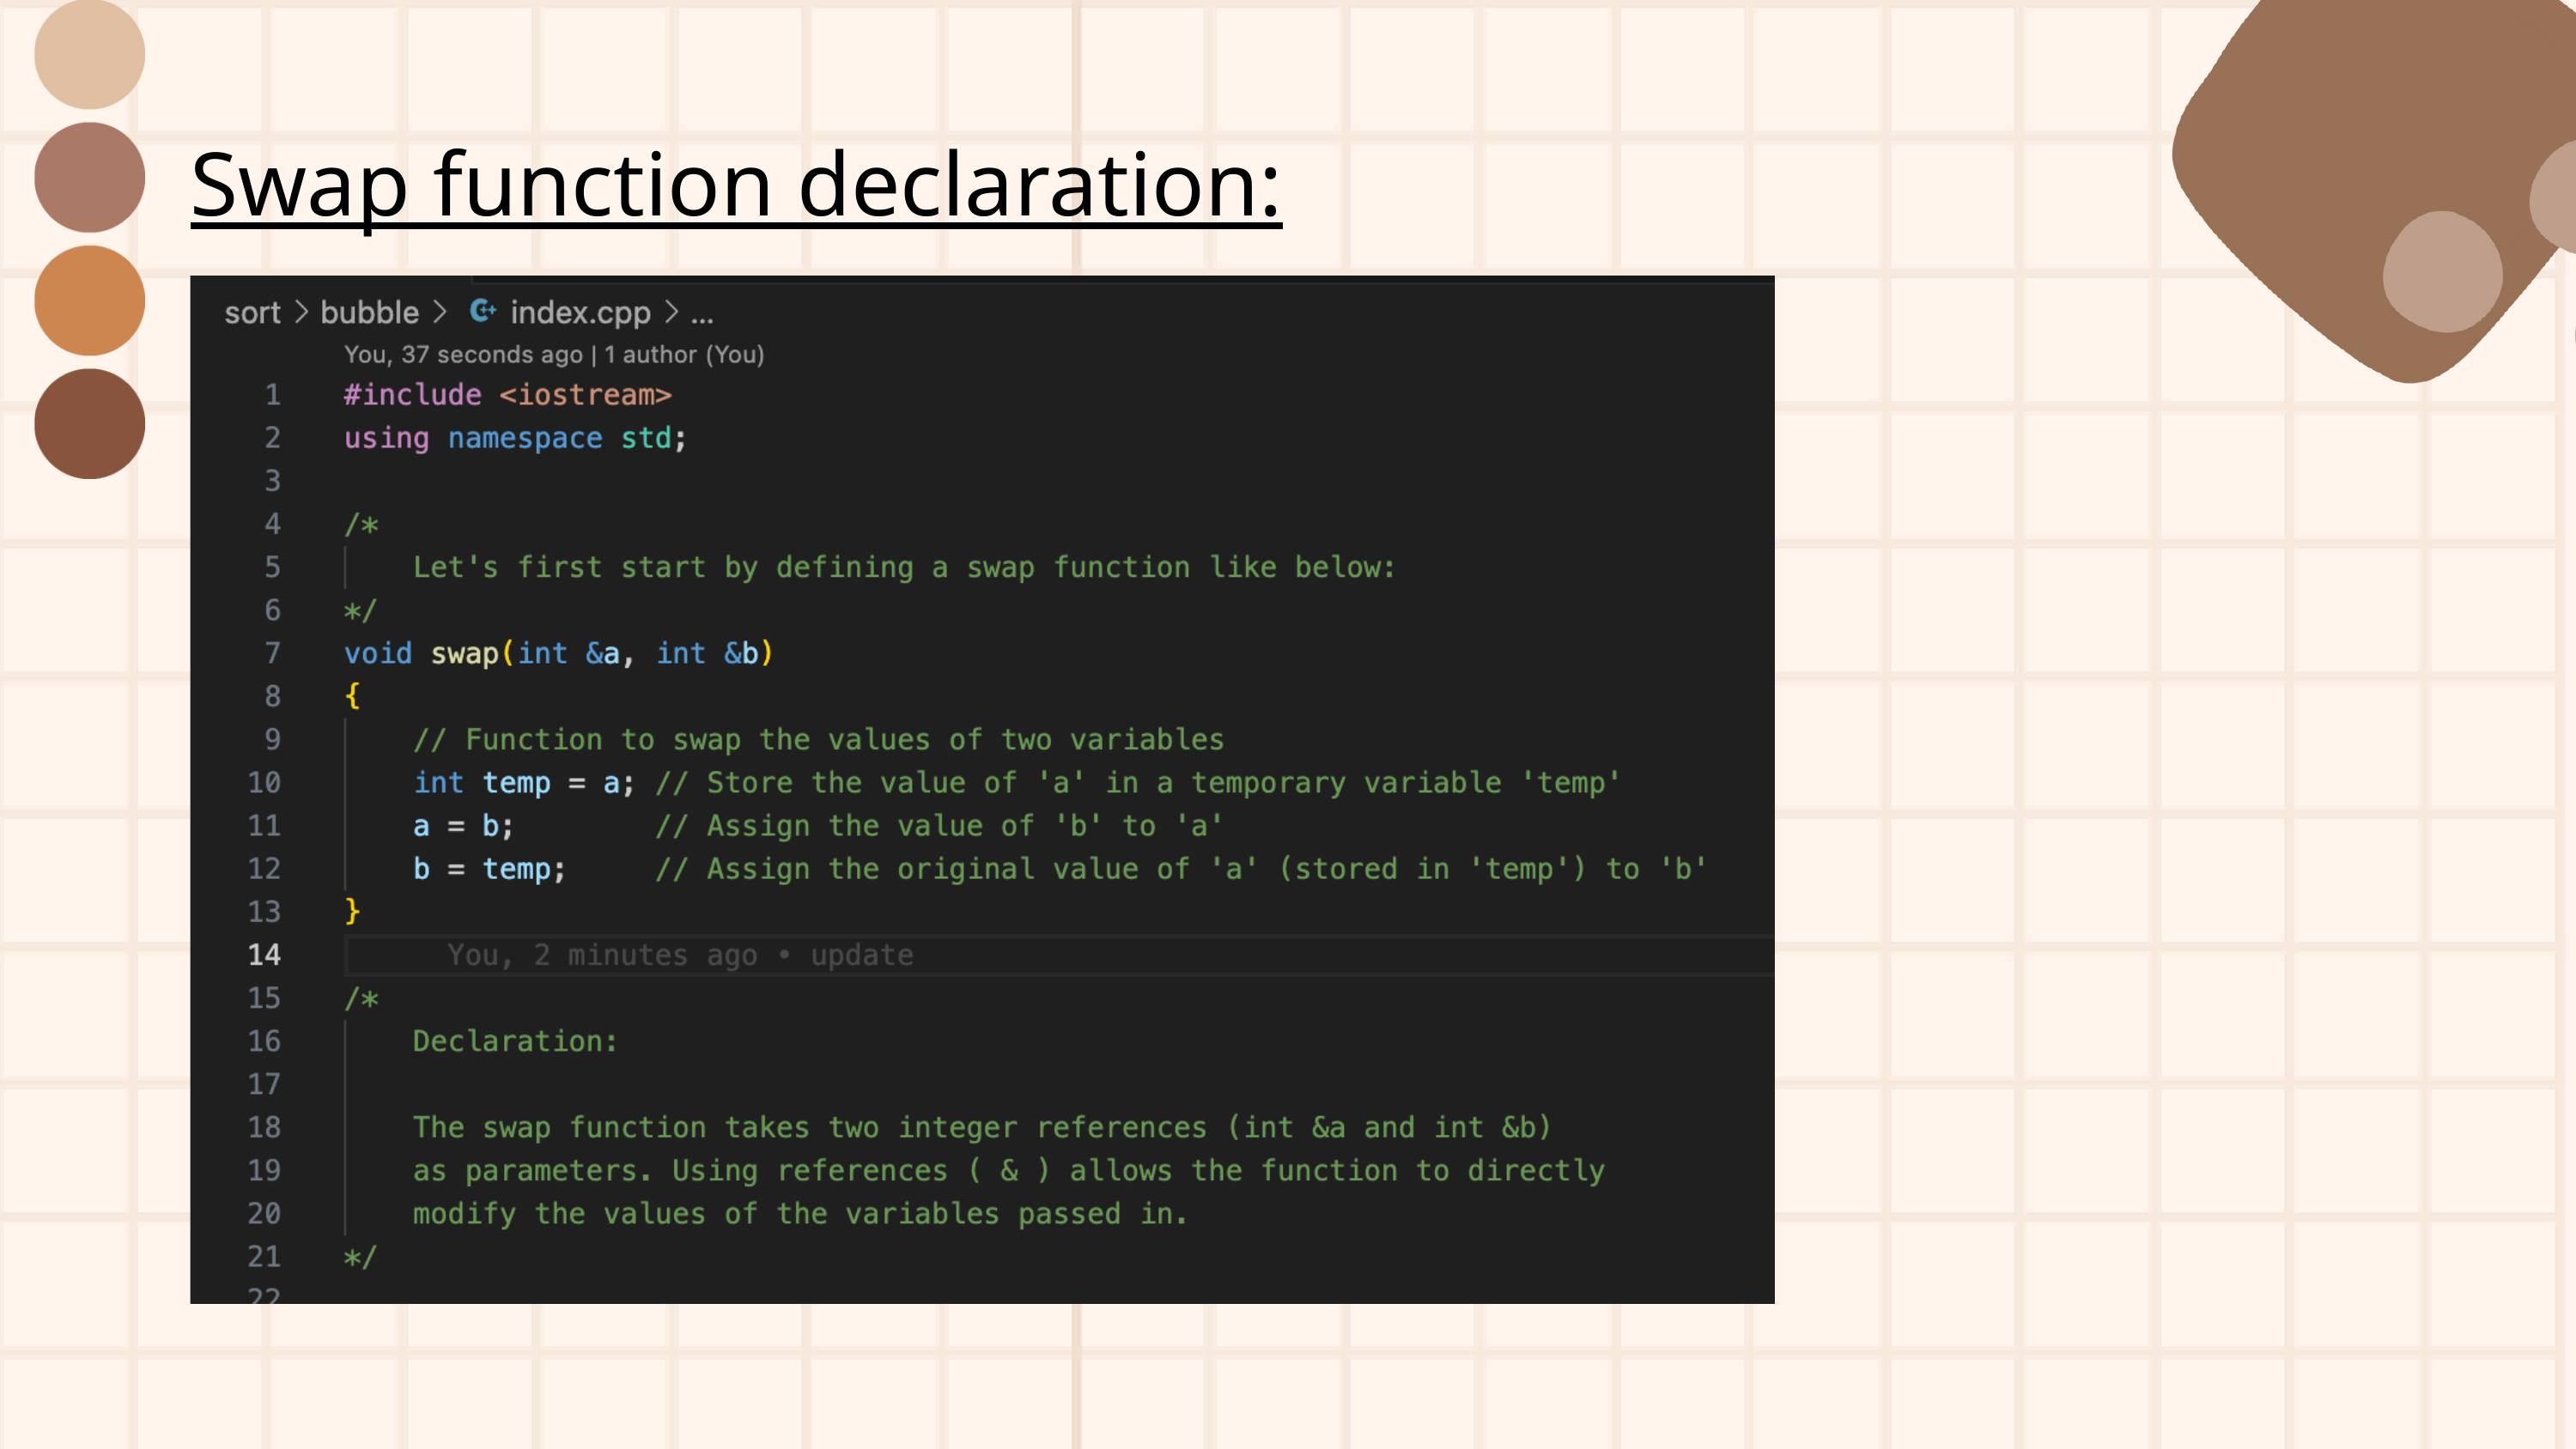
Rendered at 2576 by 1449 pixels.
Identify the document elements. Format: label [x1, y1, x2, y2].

text_box [0, 0, 2576, 1449]
